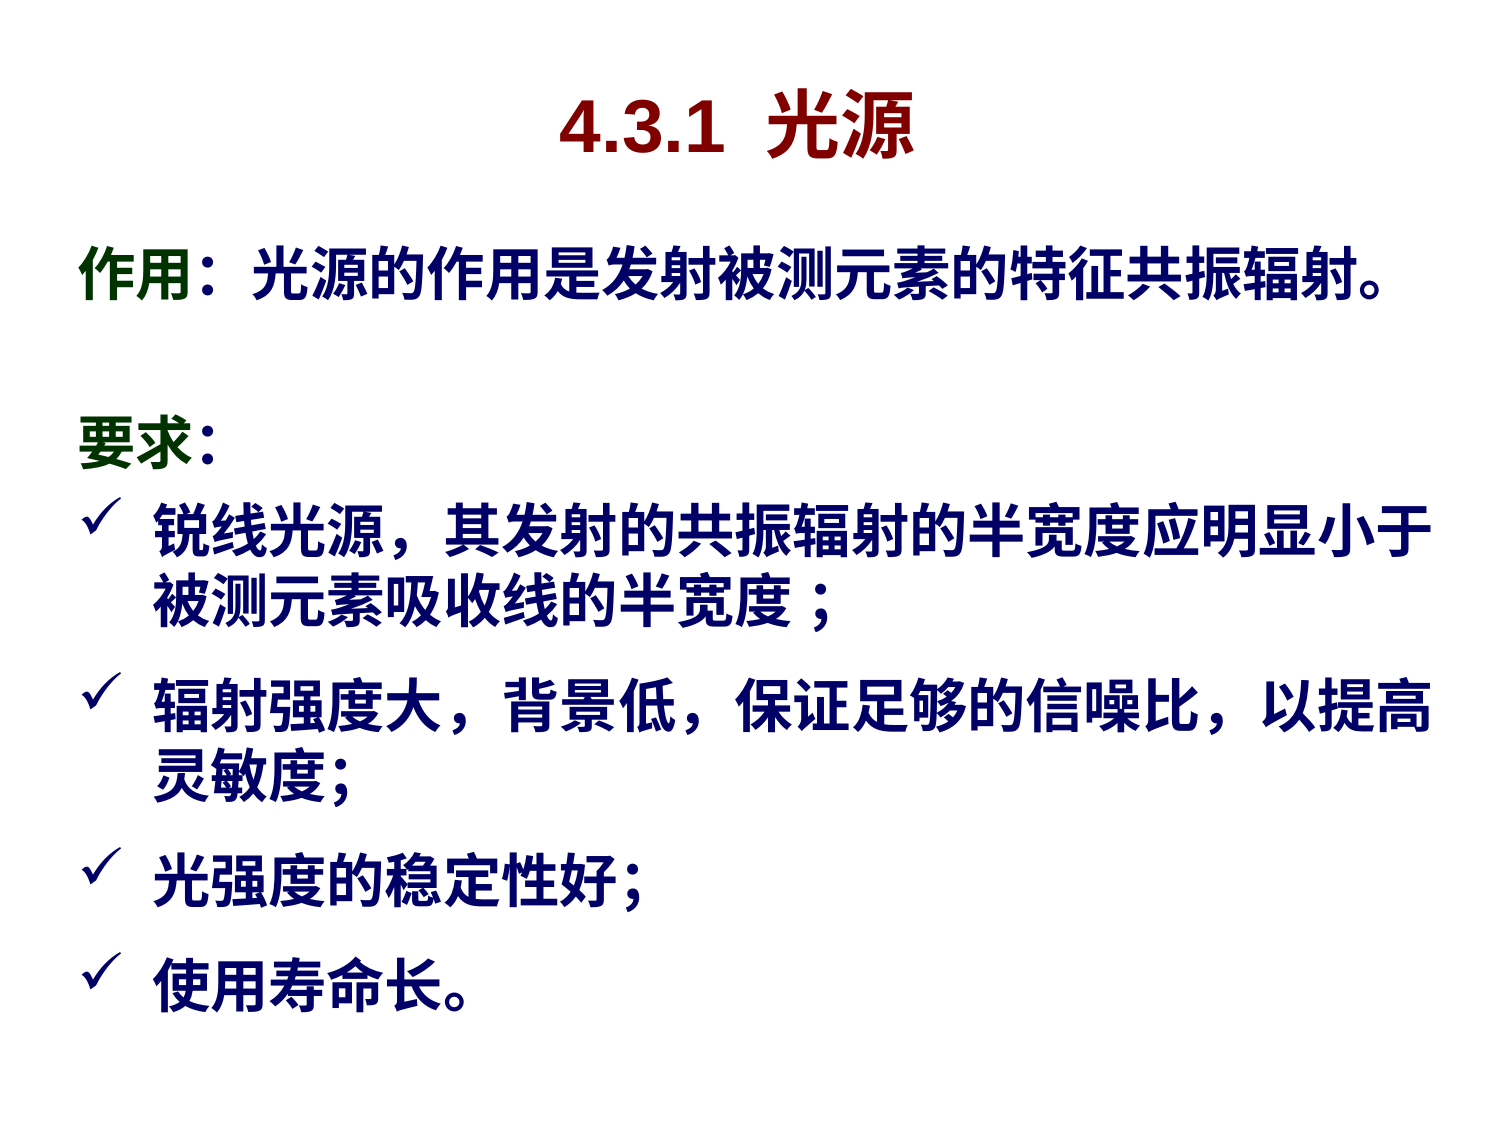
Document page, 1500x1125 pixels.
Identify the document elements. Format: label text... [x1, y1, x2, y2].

text_box 作用：光源的作用是发射被测元素的特征共振辐射。 要求： 锐线光源，其发射的共振辐射的半宽度应明显小于被测元素吸收线的半宽度 ； 辐射强度大，背景低，保证足够的信噪比，以提高灵敏度； 光强度的稳定性好； 使用寿命长。 [62, 229, 1475, 1027]
text_box 4.3.1 光源 [99, 62, 1375, 175]
